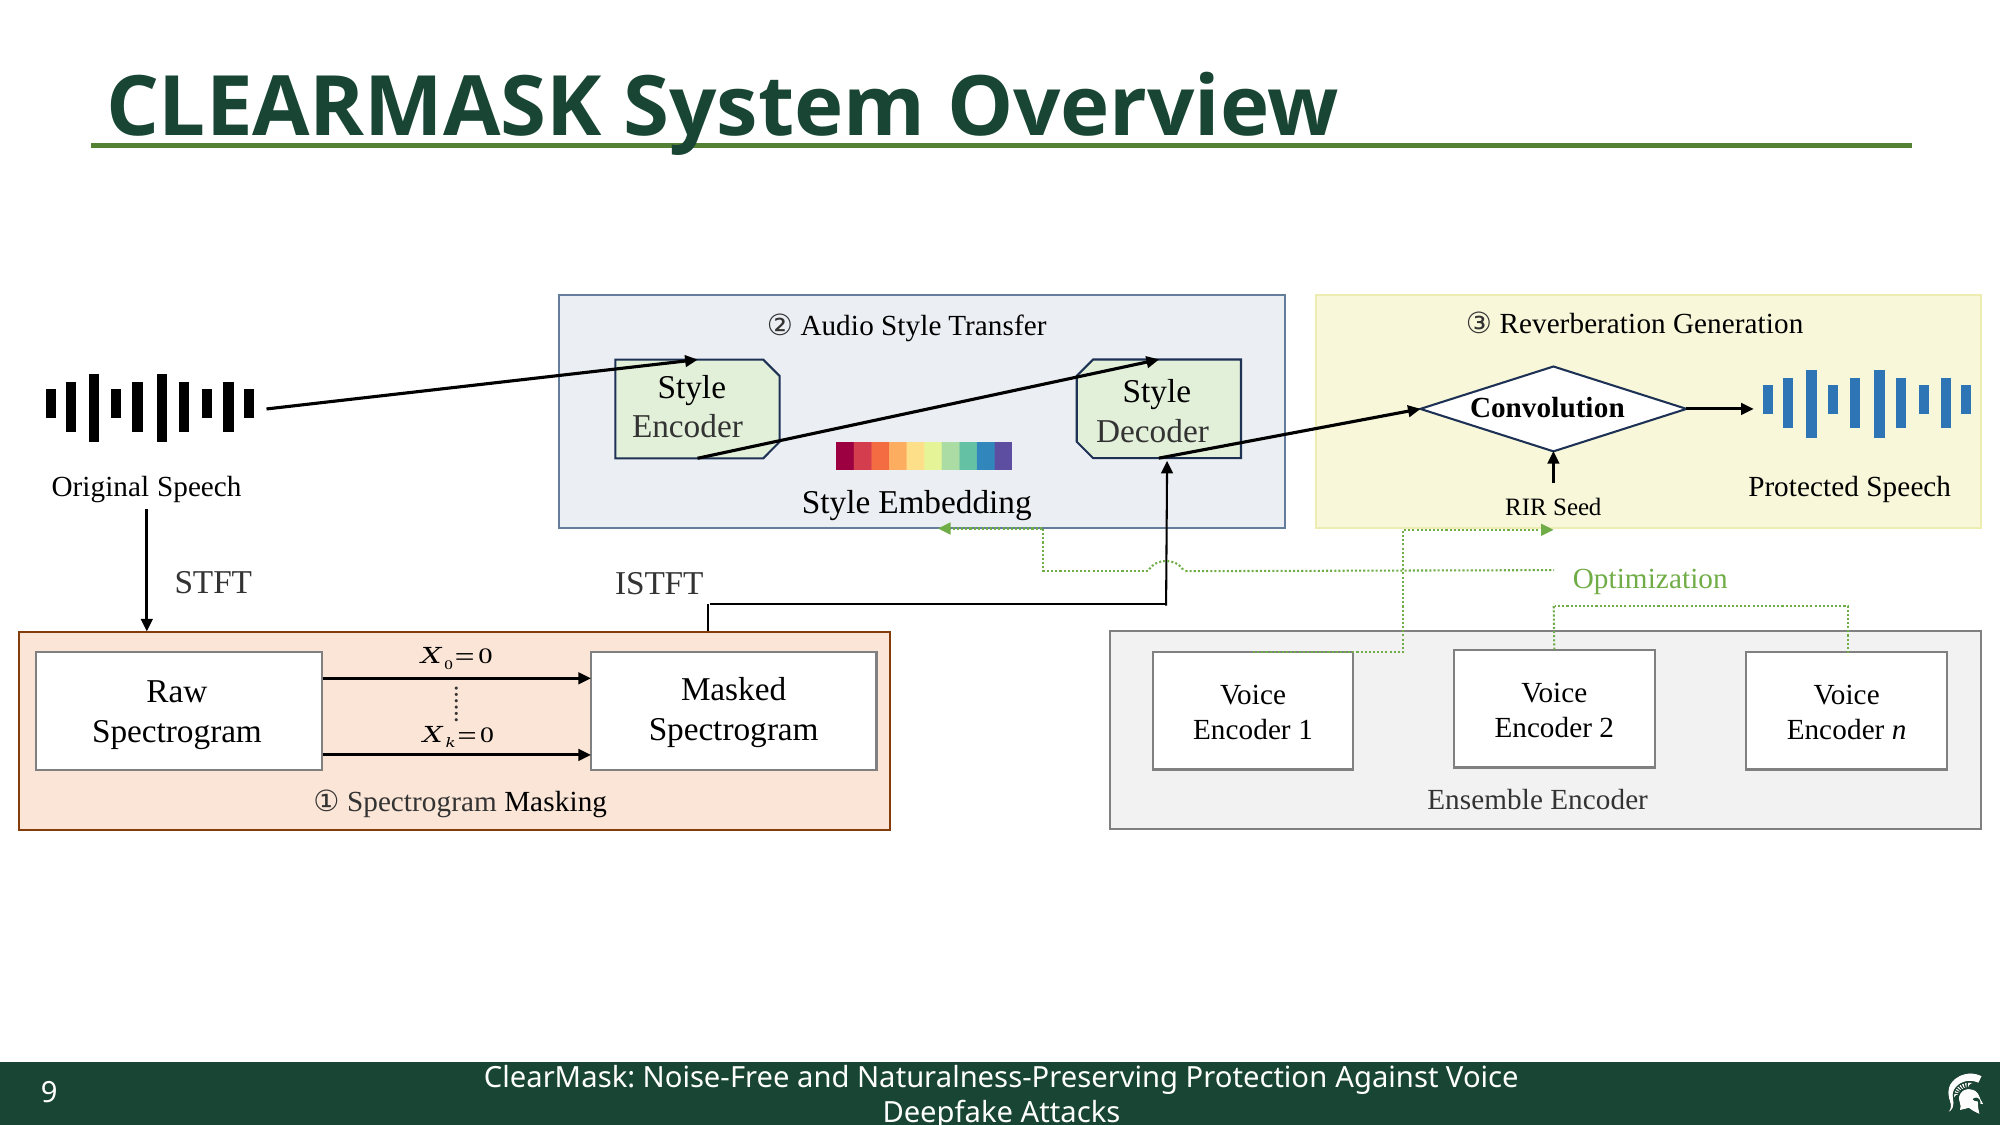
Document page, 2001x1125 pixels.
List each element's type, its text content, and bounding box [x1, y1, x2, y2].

footer ClearMask: Noise-Free and Naturalness-Preserving Protection Against Voice Deepfake Attacks [418, 1066, 1585, 1121]
slide_number 9 [0, 1063, 73, 1124]
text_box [19, 294, 1981, 831]
title CLEARMASK System Overview [91, 0, 1817, 218]
